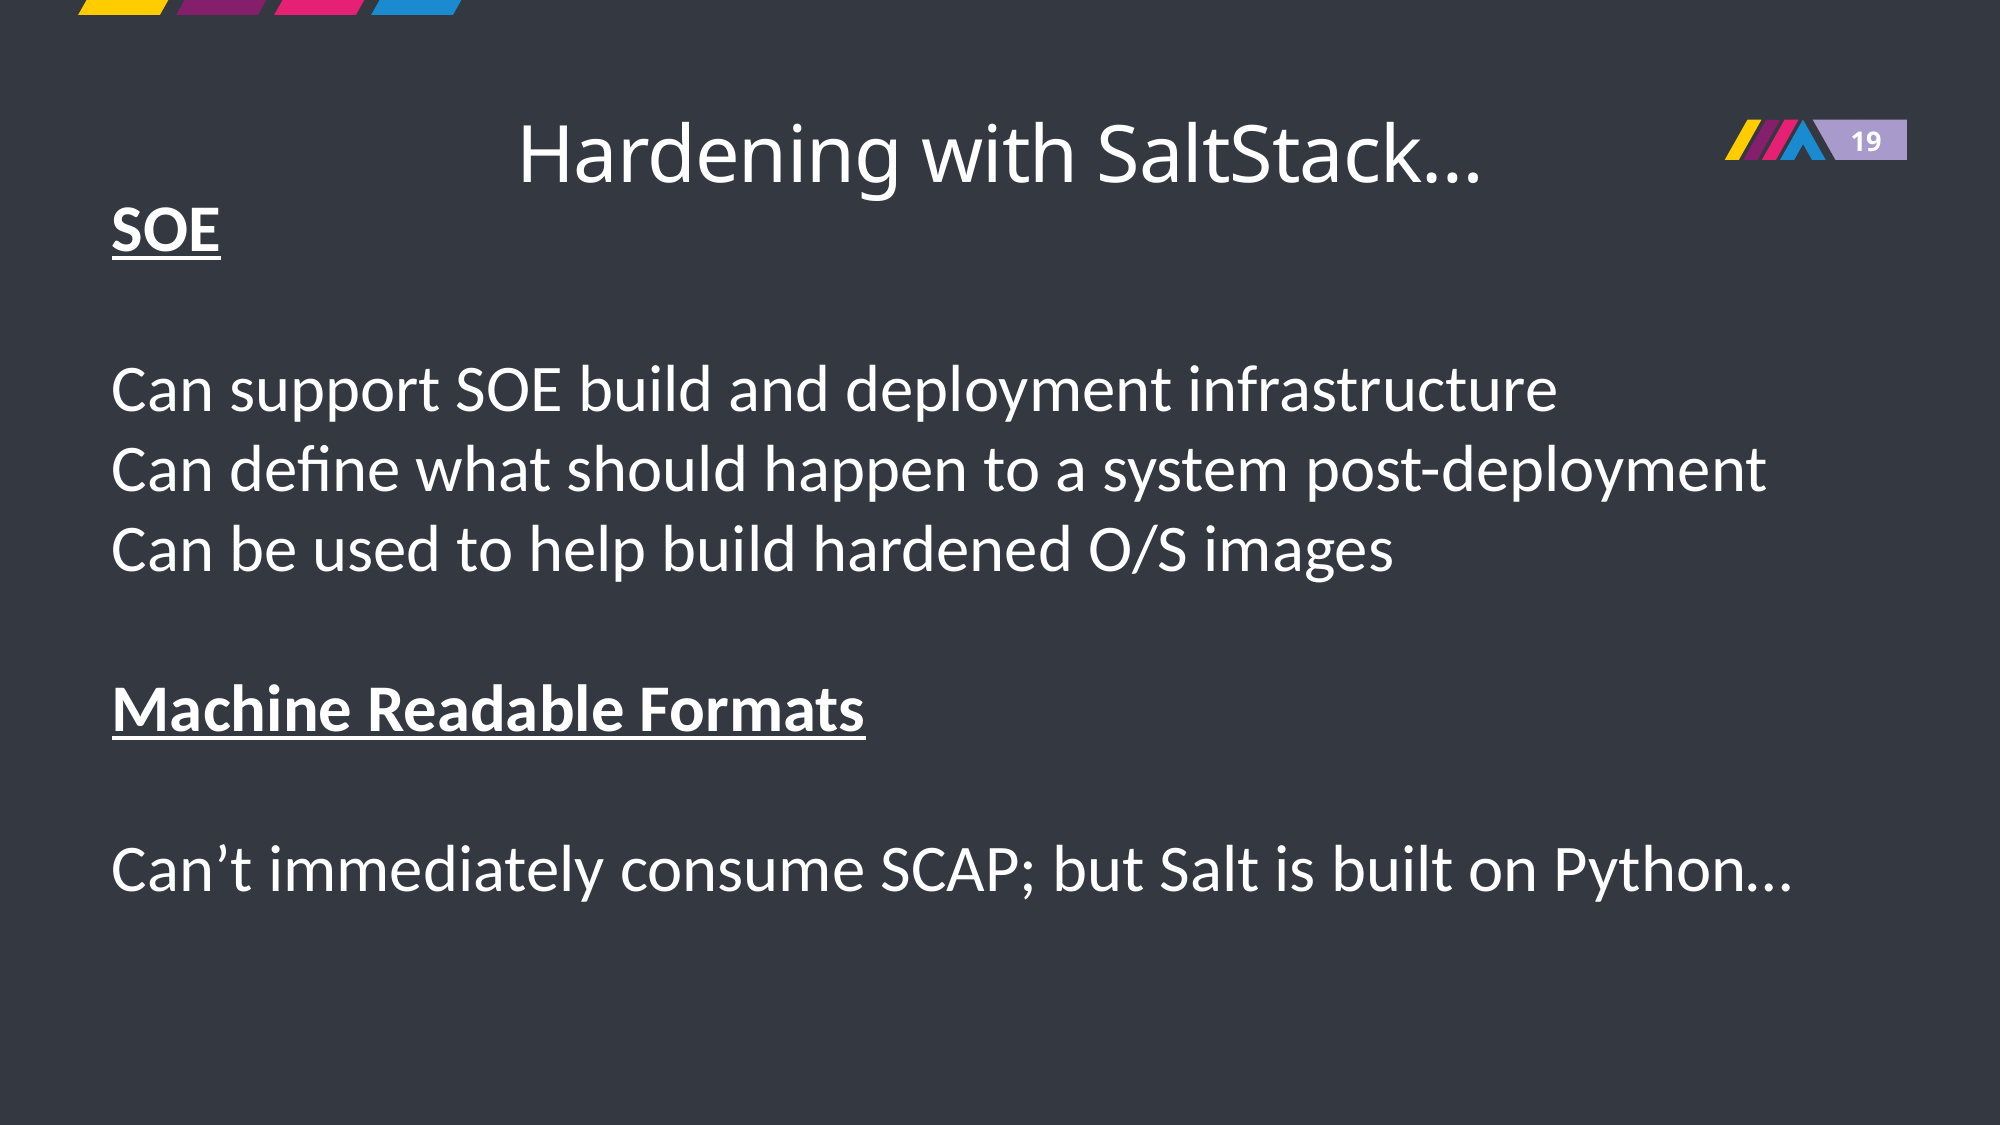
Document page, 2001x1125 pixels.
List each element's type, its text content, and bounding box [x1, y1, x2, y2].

text_box SOE Can support SOE build and deployment infrastructure Can define what should happen to a system post-deployment Can be used to help build hardened O/S images Machine Readable Formats Can’t immediately consume SCAP; but Salt is built on Python… [97, 177, 1877, 913]
title Hardening with SaltStack… [196, 107, 1804, 177]
